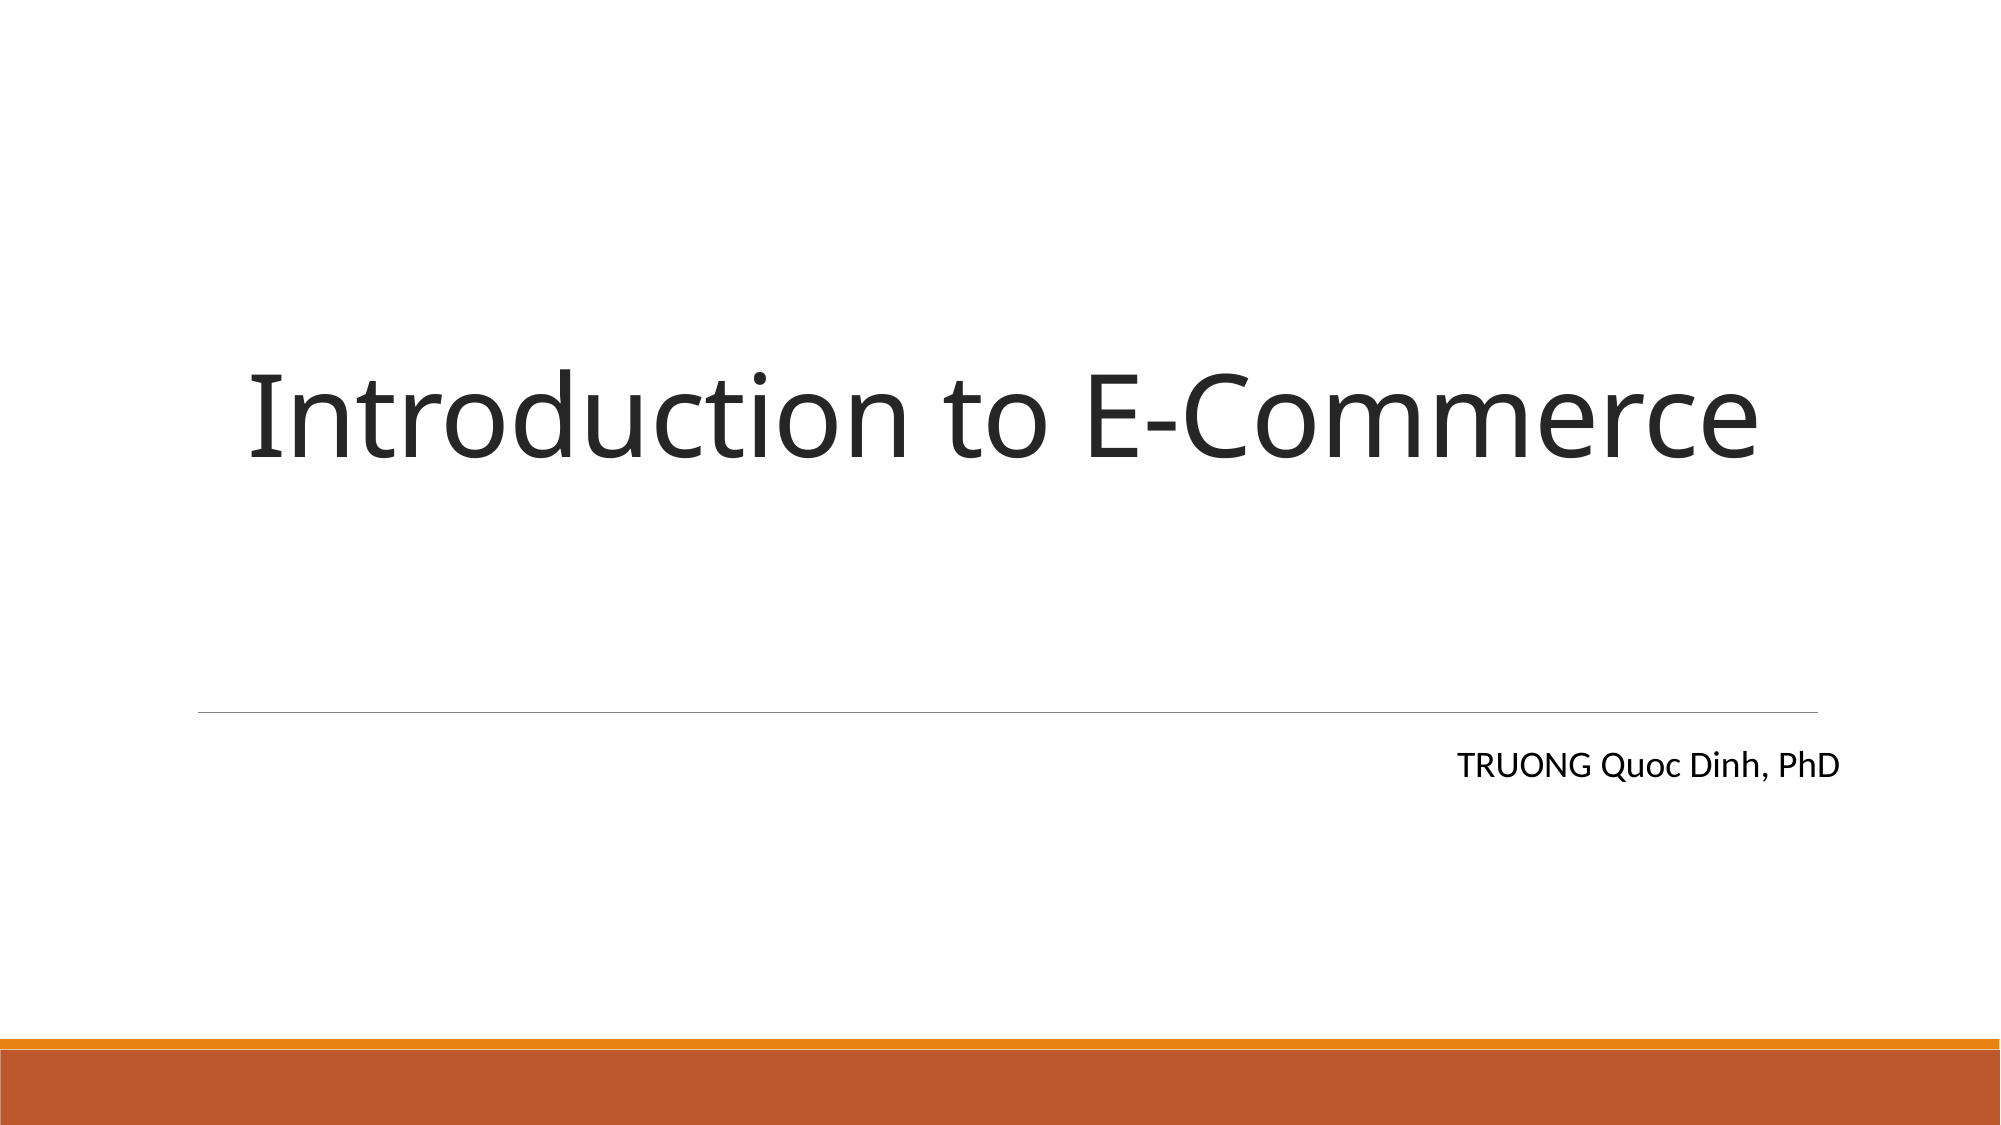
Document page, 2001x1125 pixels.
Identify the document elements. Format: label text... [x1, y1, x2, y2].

text_box TRUONG Quoc Dinh, PhD [1442, 732, 1856, 792]
title Introduction to E-Commerce [152, 275, 1859, 489]
